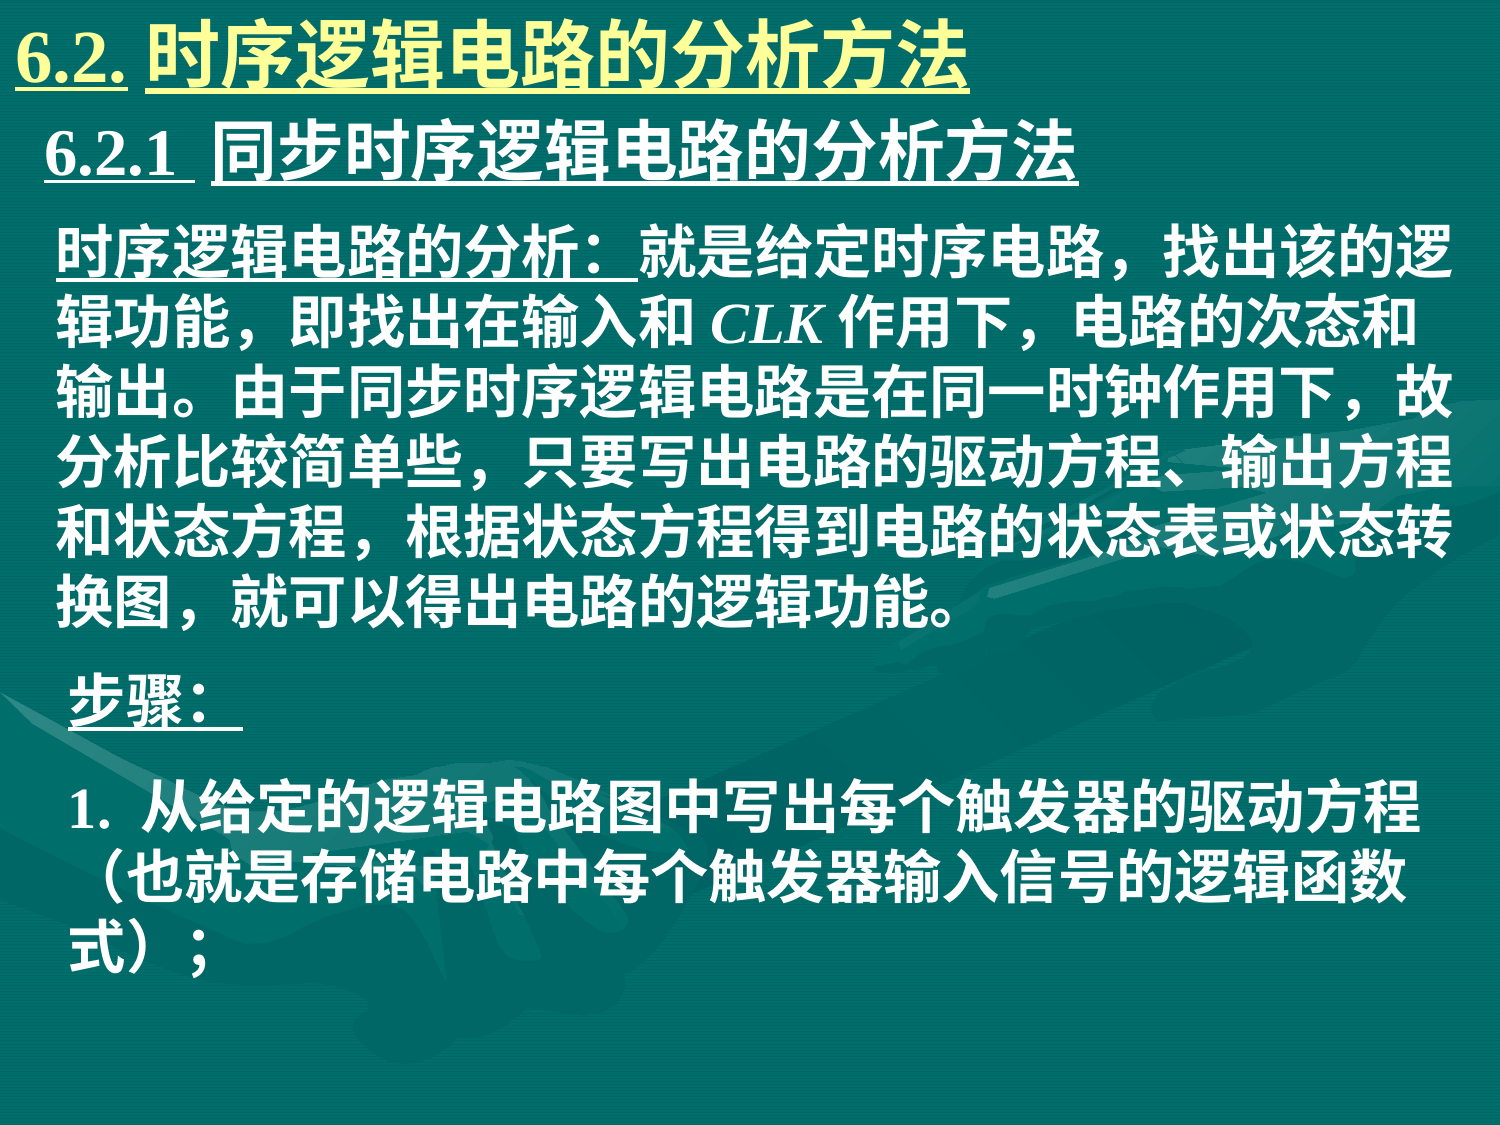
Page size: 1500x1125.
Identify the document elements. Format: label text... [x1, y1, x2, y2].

text_box 1. 从给定的逻辑电路图中写出每个触发器的驱动方程（也就是存储电路中每个触发器输入信号的逻辑函数式）； [53, 763, 1462, 988]
text_box 步骤： [53, 657, 266, 742]
text_box 时序逻辑电路的分析：就是给定时序电路，找出该的逻辑功能，即找出在输入和CLK作用下，电路的次态和输出。由于同步时序逻辑电路是在同一时钟作用下，故分析比较简单些，只要写出电路的驱动方程、输出方程和状态方程，根据状态方程得到电路的状态表或状态转换图，就可以得出电路的逻辑功能。 [41, 207, 1471, 643]
title 6.2.时序逻辑电路的分析方法 [0, 0, 1005, 118]
text_box 6.2.1 同步时序逻辑电路的分析方法 [29, 101, 1176, 197]
